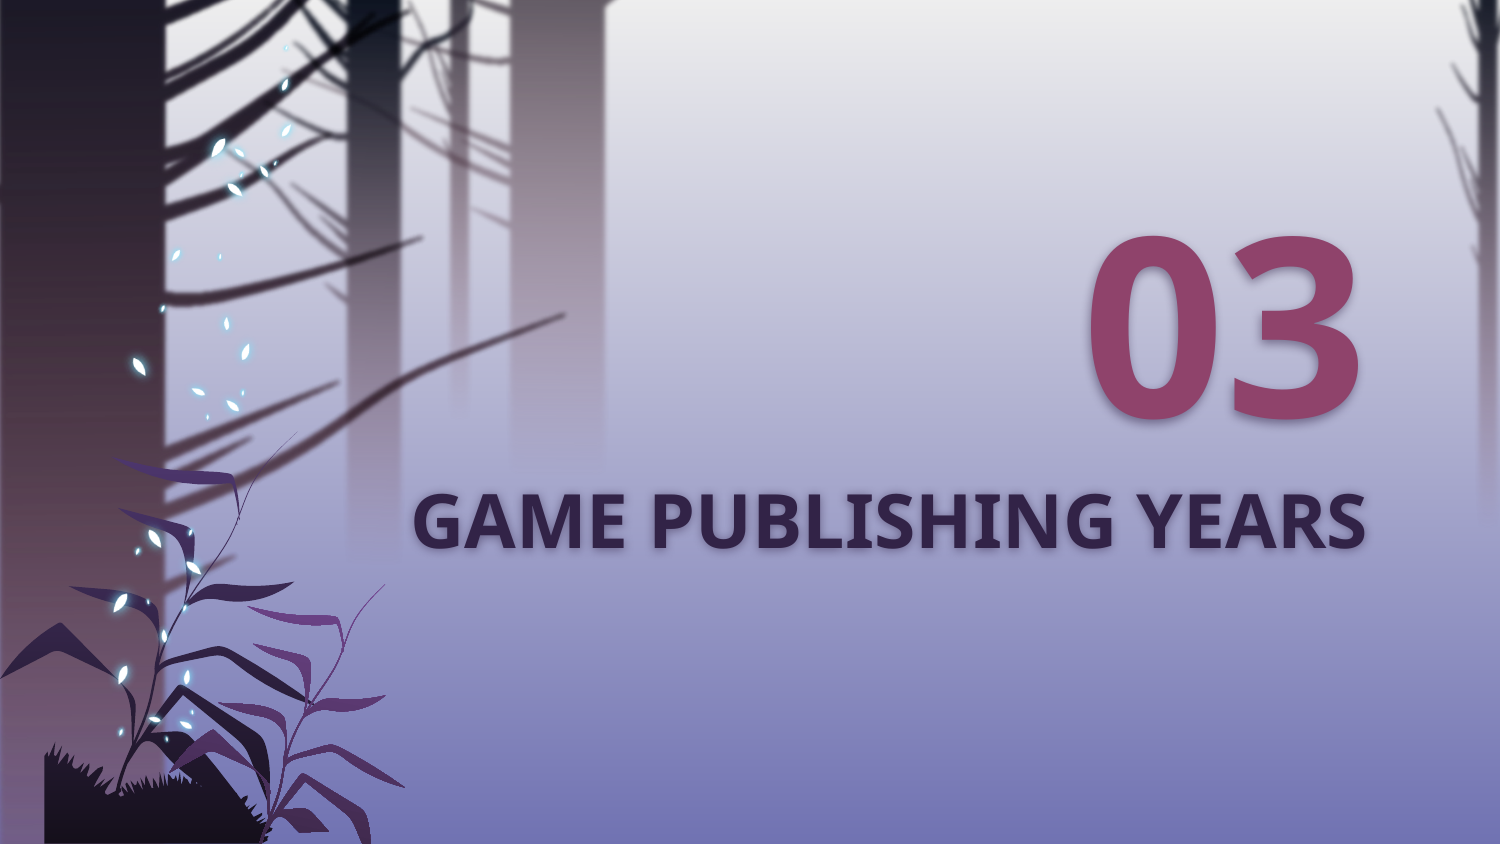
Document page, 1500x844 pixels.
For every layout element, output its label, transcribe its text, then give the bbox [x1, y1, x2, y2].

picture [0, 0, 1500, 844]
title GAME PUBLISHING YEARS [439, 487, 1384, 565]
title 03 [875, 213, 1384, 438]
picture [263, 783, 362, 844]
